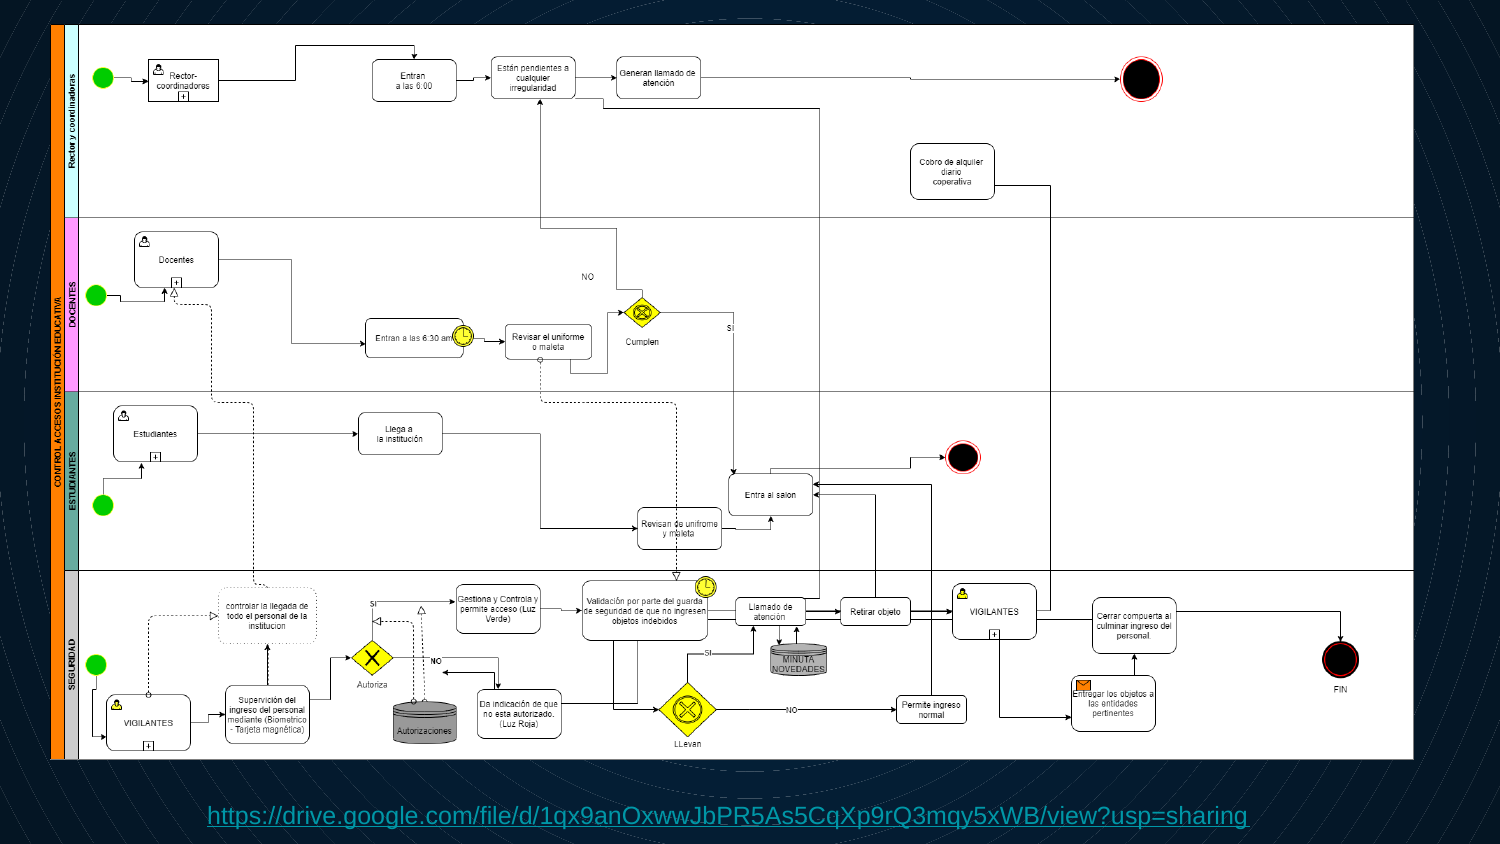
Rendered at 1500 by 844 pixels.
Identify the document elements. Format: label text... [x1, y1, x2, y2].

picture [49, 24, 1414, 761]
text_box https://drive.google.com/file/d/1qx9anOxwwJbPR5As5CqXp9rQ3mqy5xWB/view?usp=sharing [174, 784, 1283, 844]
